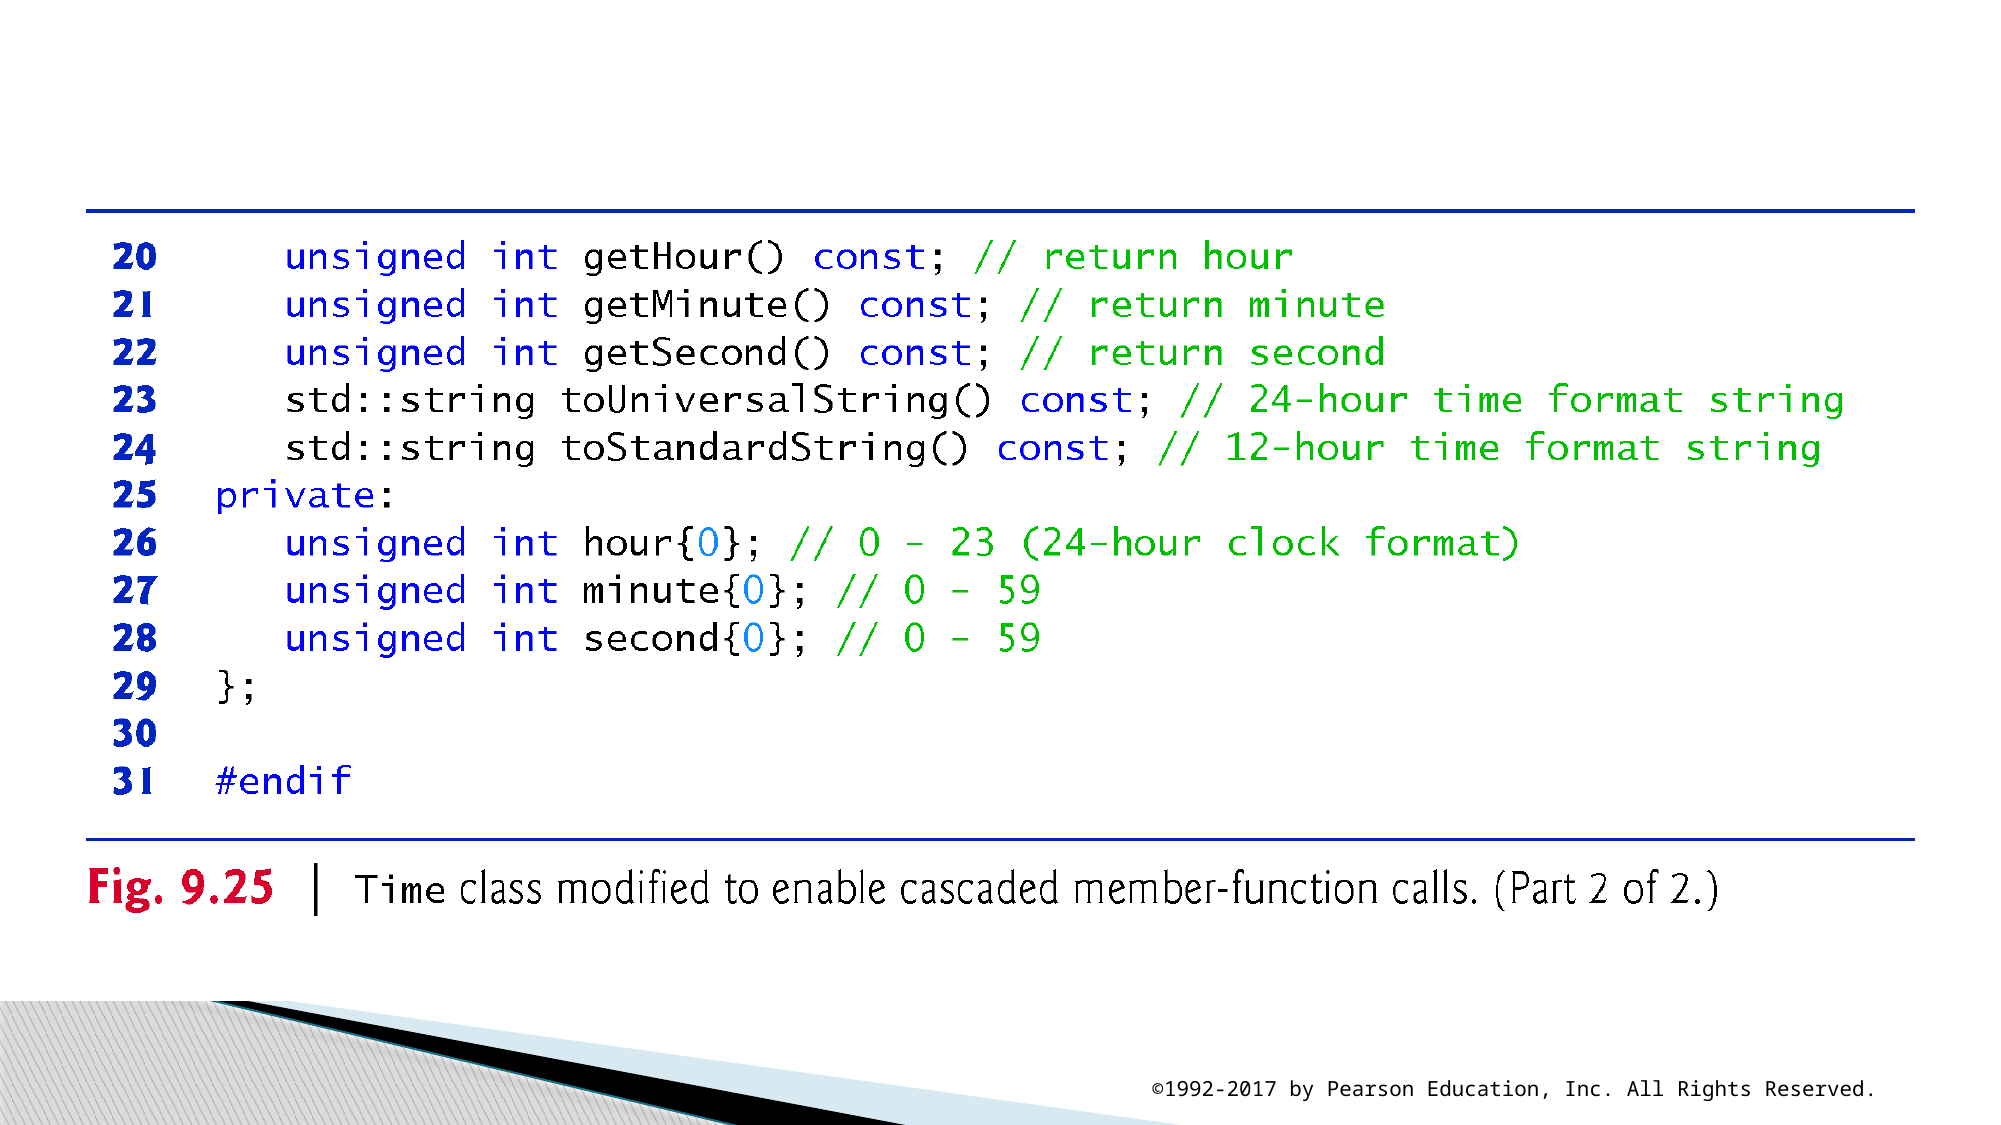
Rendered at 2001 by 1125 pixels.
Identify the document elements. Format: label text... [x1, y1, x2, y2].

picture [0, 123, 2000, 1002]
footer ©1992-2017 by Pearson Education, Inc. All Rights Reserved. [866, 1051, 1892, 1112]
